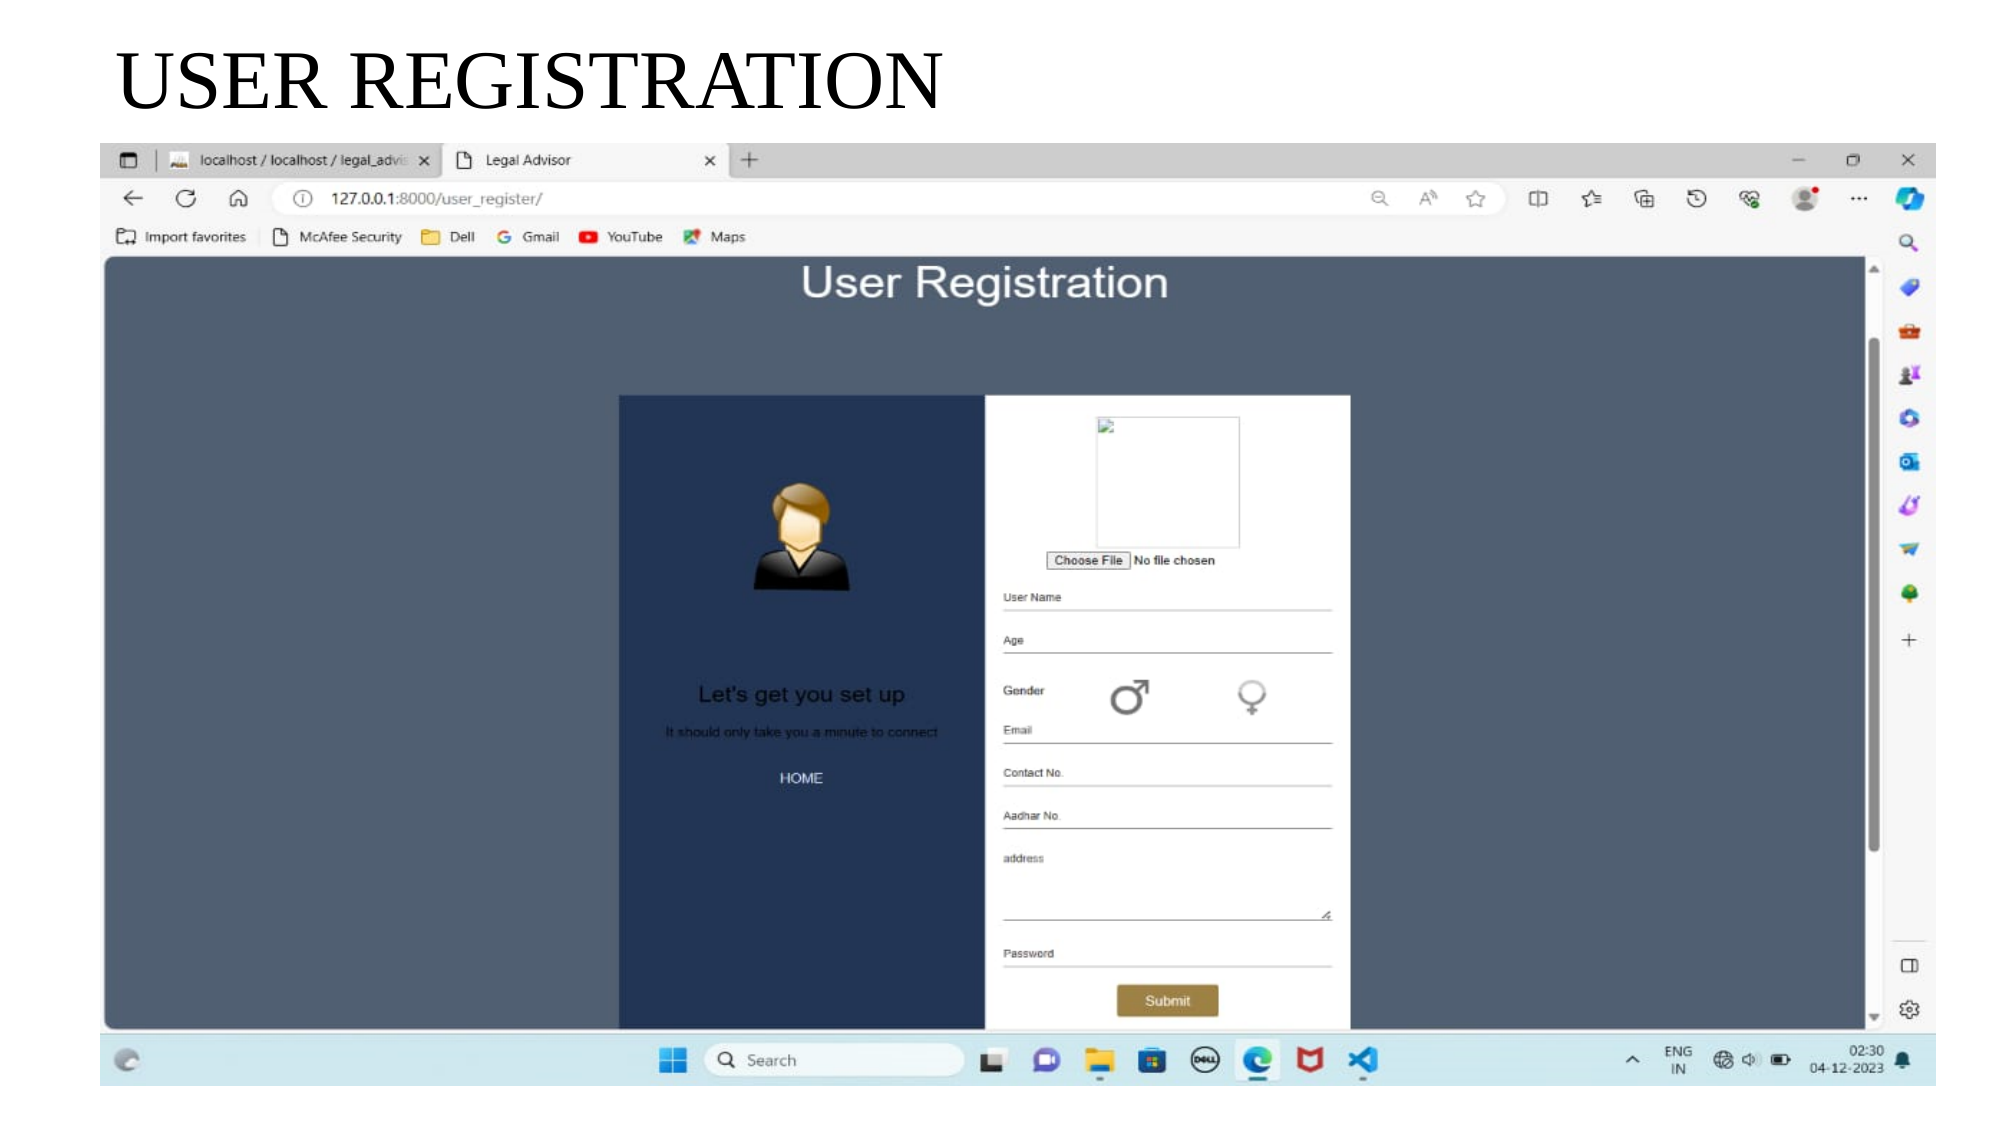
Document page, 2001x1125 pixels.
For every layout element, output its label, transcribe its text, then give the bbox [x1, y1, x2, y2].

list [100, 143, 1936, 1086]
title USER REGISTRATION [100, 0, 1826, 143]
